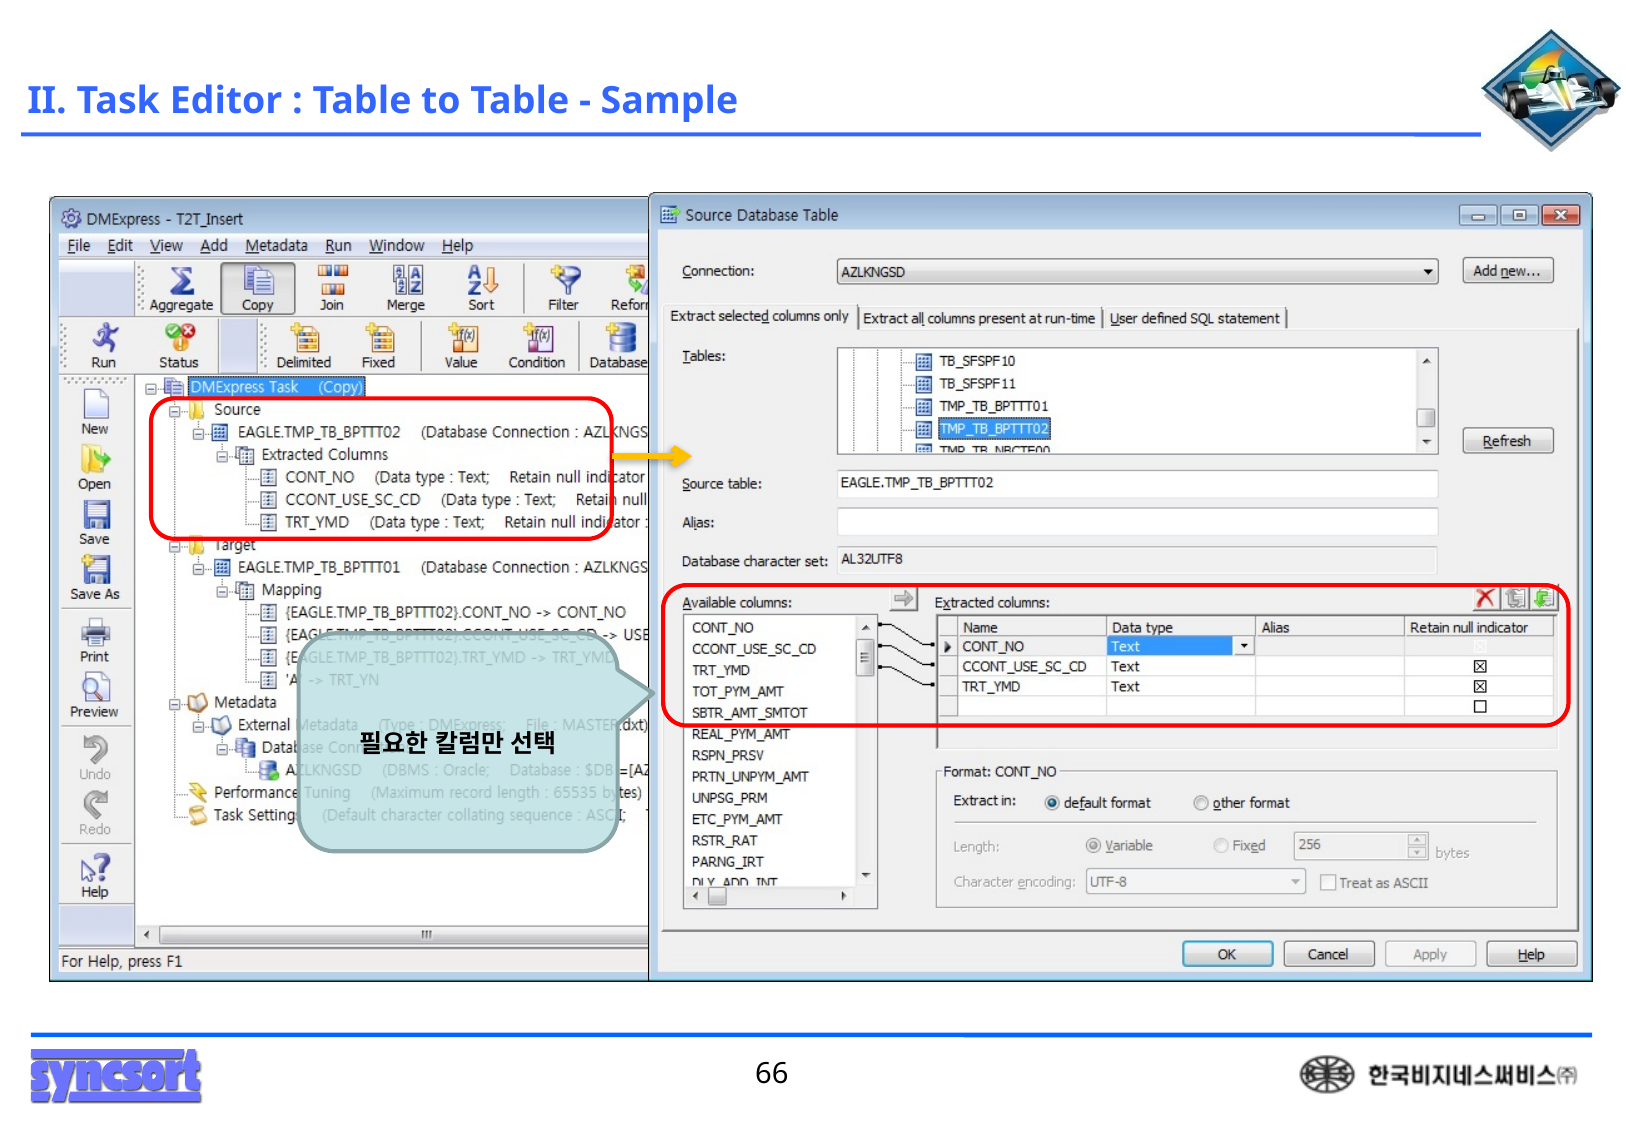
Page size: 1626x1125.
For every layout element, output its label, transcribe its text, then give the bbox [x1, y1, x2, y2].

text_box II. Task Editor : Table to Table - Sample [12, 73, 1394, 124]
picture [1281, 1046, 1593, 1105]
picture [1481, 29, 1621, 153]
picture [27, 1046, 205, 1104]
picture [49, 192, 1593, 982]
